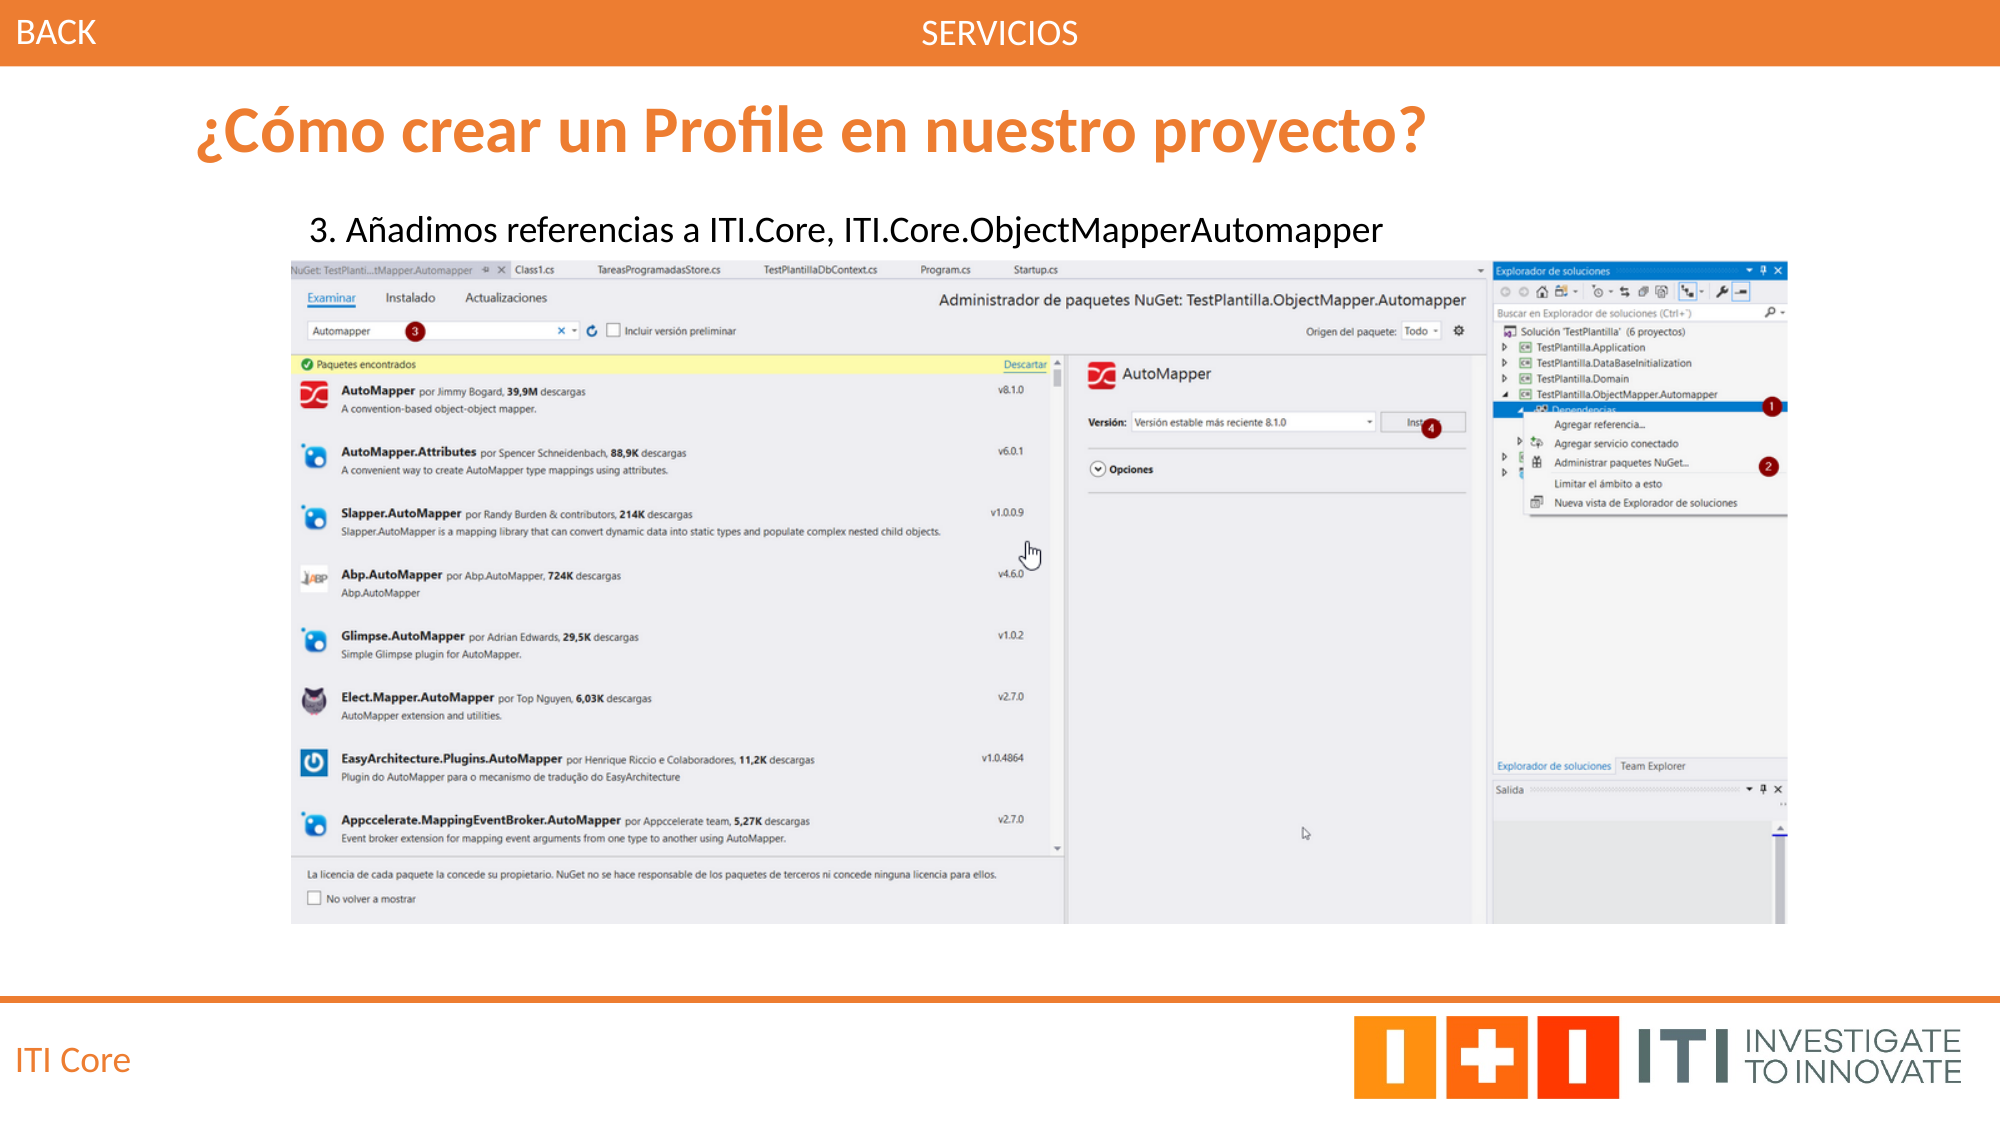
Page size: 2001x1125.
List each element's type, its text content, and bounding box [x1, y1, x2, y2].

text_box ¿Cómo crear un Profile en nuestro proyecto? [137, 78, 1486, 174]
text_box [0, 0, 2000, 67]
text_box 3. Añadimos referencias a ITI.Core, ITI.Core.ObjectMapperAutomapper [294, 197, 1400, 256]
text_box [0, 992, 2000, 1124]
picture [291, 258, 1794, 924]
